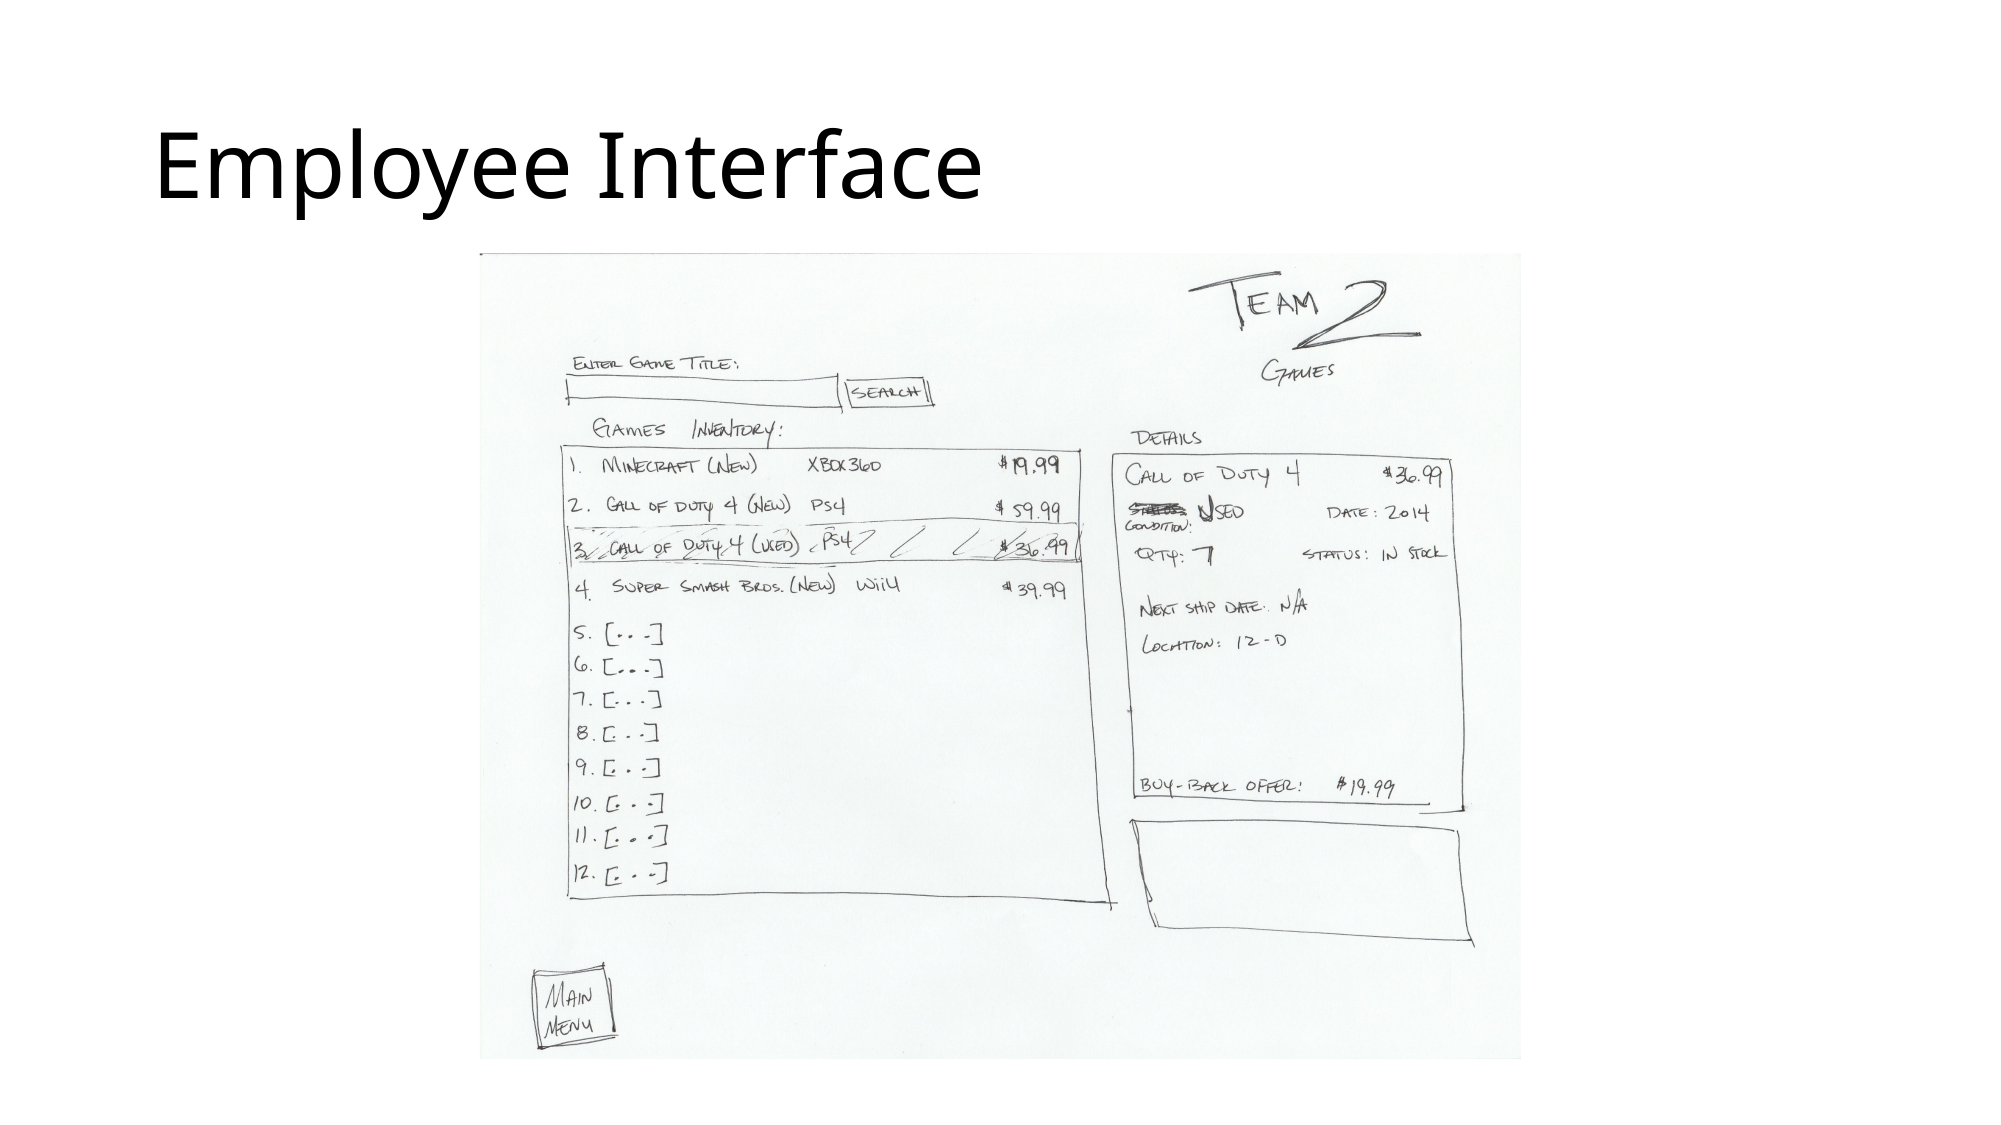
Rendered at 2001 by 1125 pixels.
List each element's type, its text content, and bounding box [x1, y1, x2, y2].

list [597, 135, 1403, 1125]
picture [1403, 254, 1520, 1059]
picture [481, 254, 597, 1059]
title Employee Interface [137, 59, 1863, 278]
